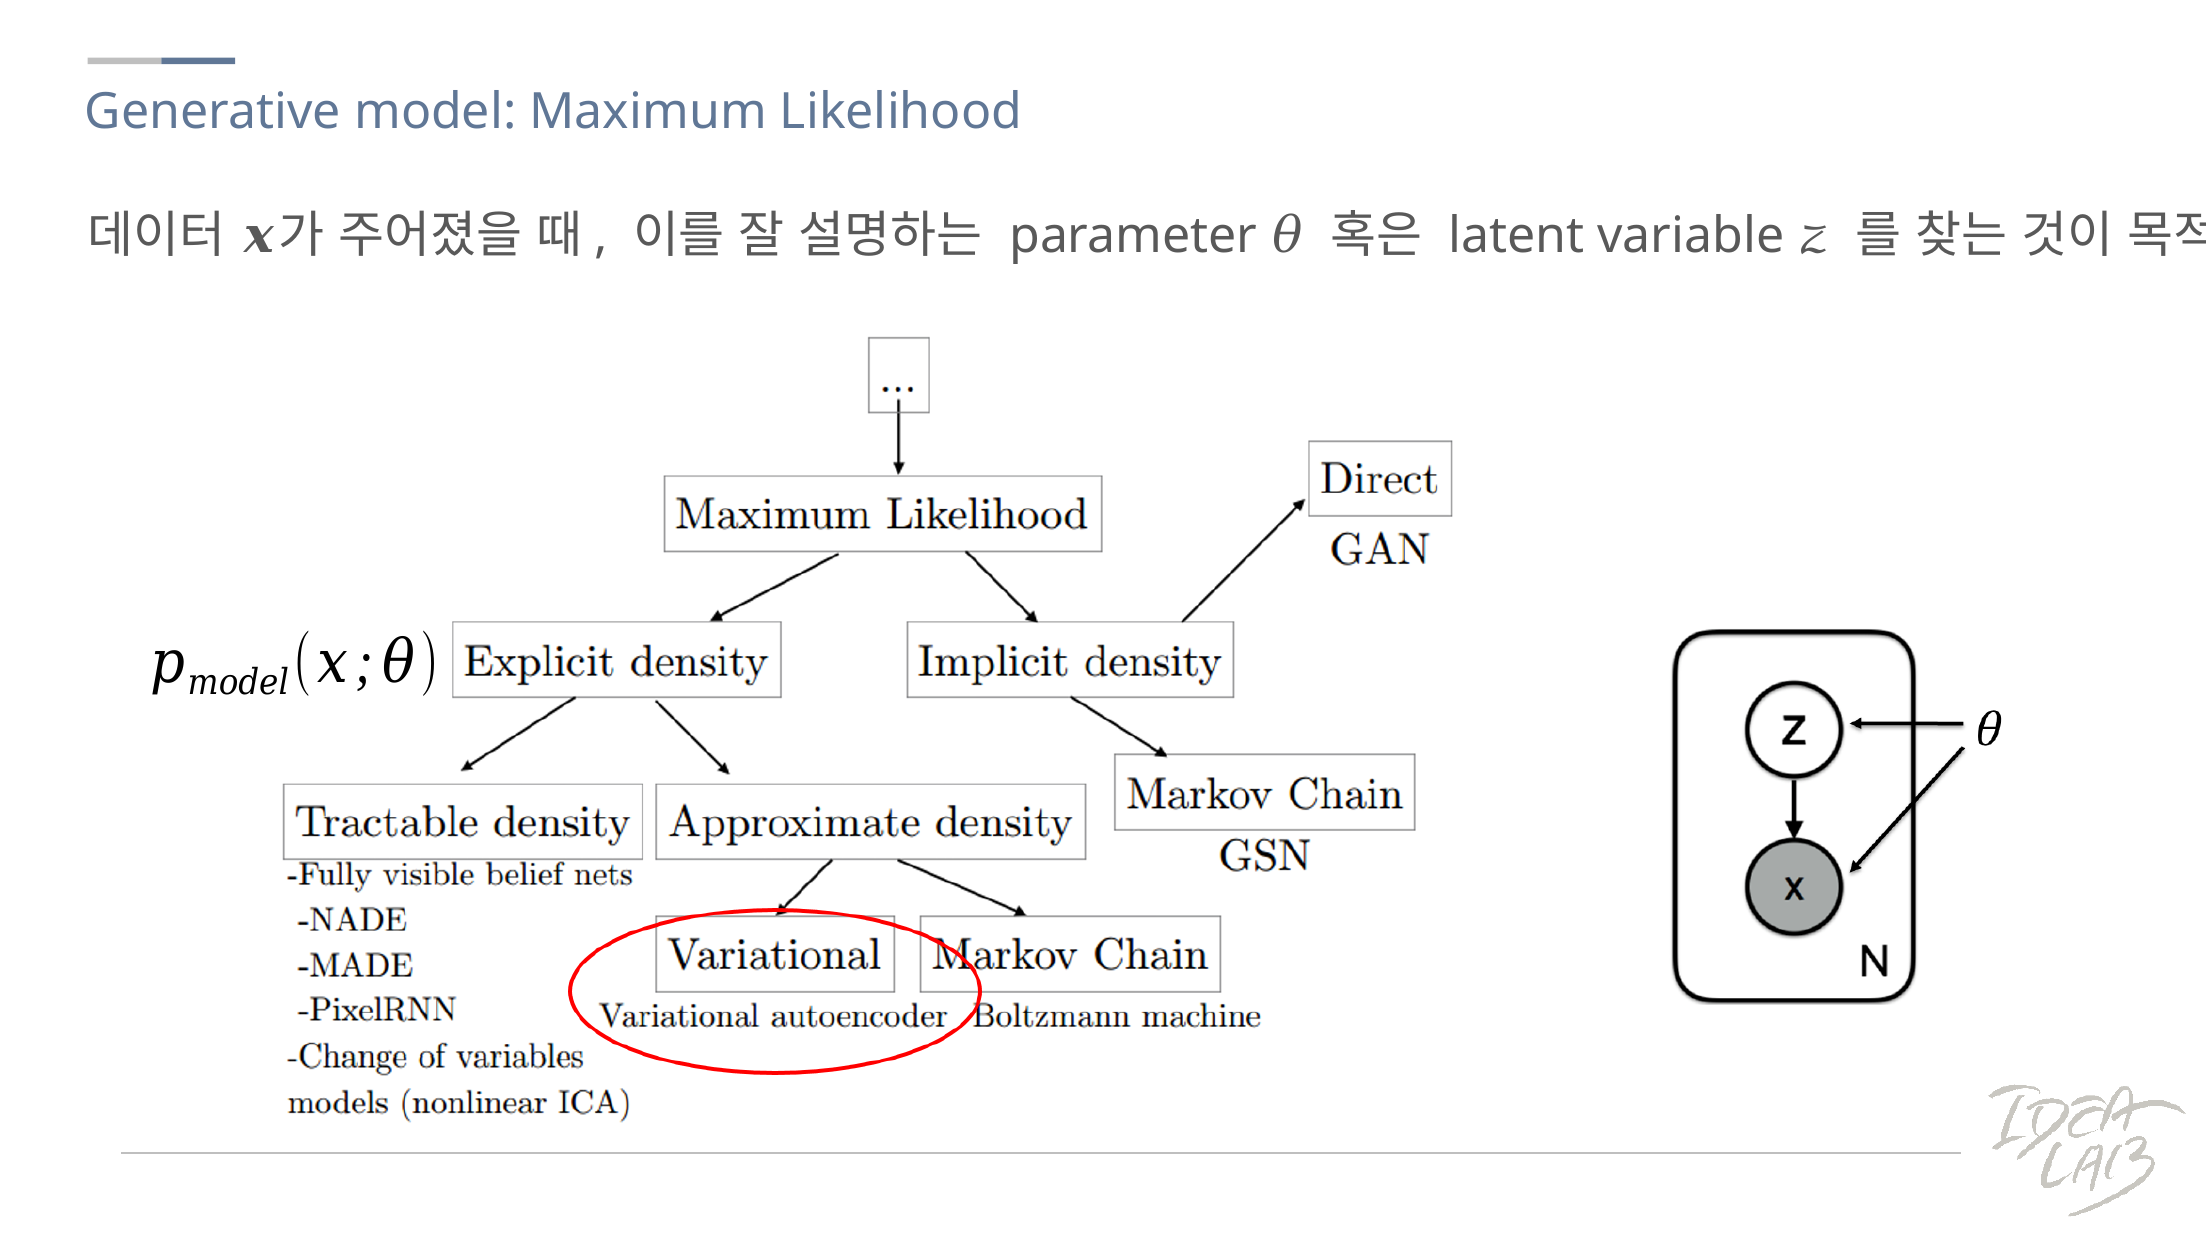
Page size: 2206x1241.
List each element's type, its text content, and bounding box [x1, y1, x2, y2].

picture [1652, 621, 2035, 1006]
picture [262, 313, 1484, 1126]
text_box Generative model: Maximum Likelihood [70, 71, 1066, 147]
text_box 데이터 𝒙가 주어졌을 때, 이를 잘 설명하는 parameter 𝜃 혹은 latent variable 𝓏 를 찾는 것이 목적. [72, 195, 2206, 270]
